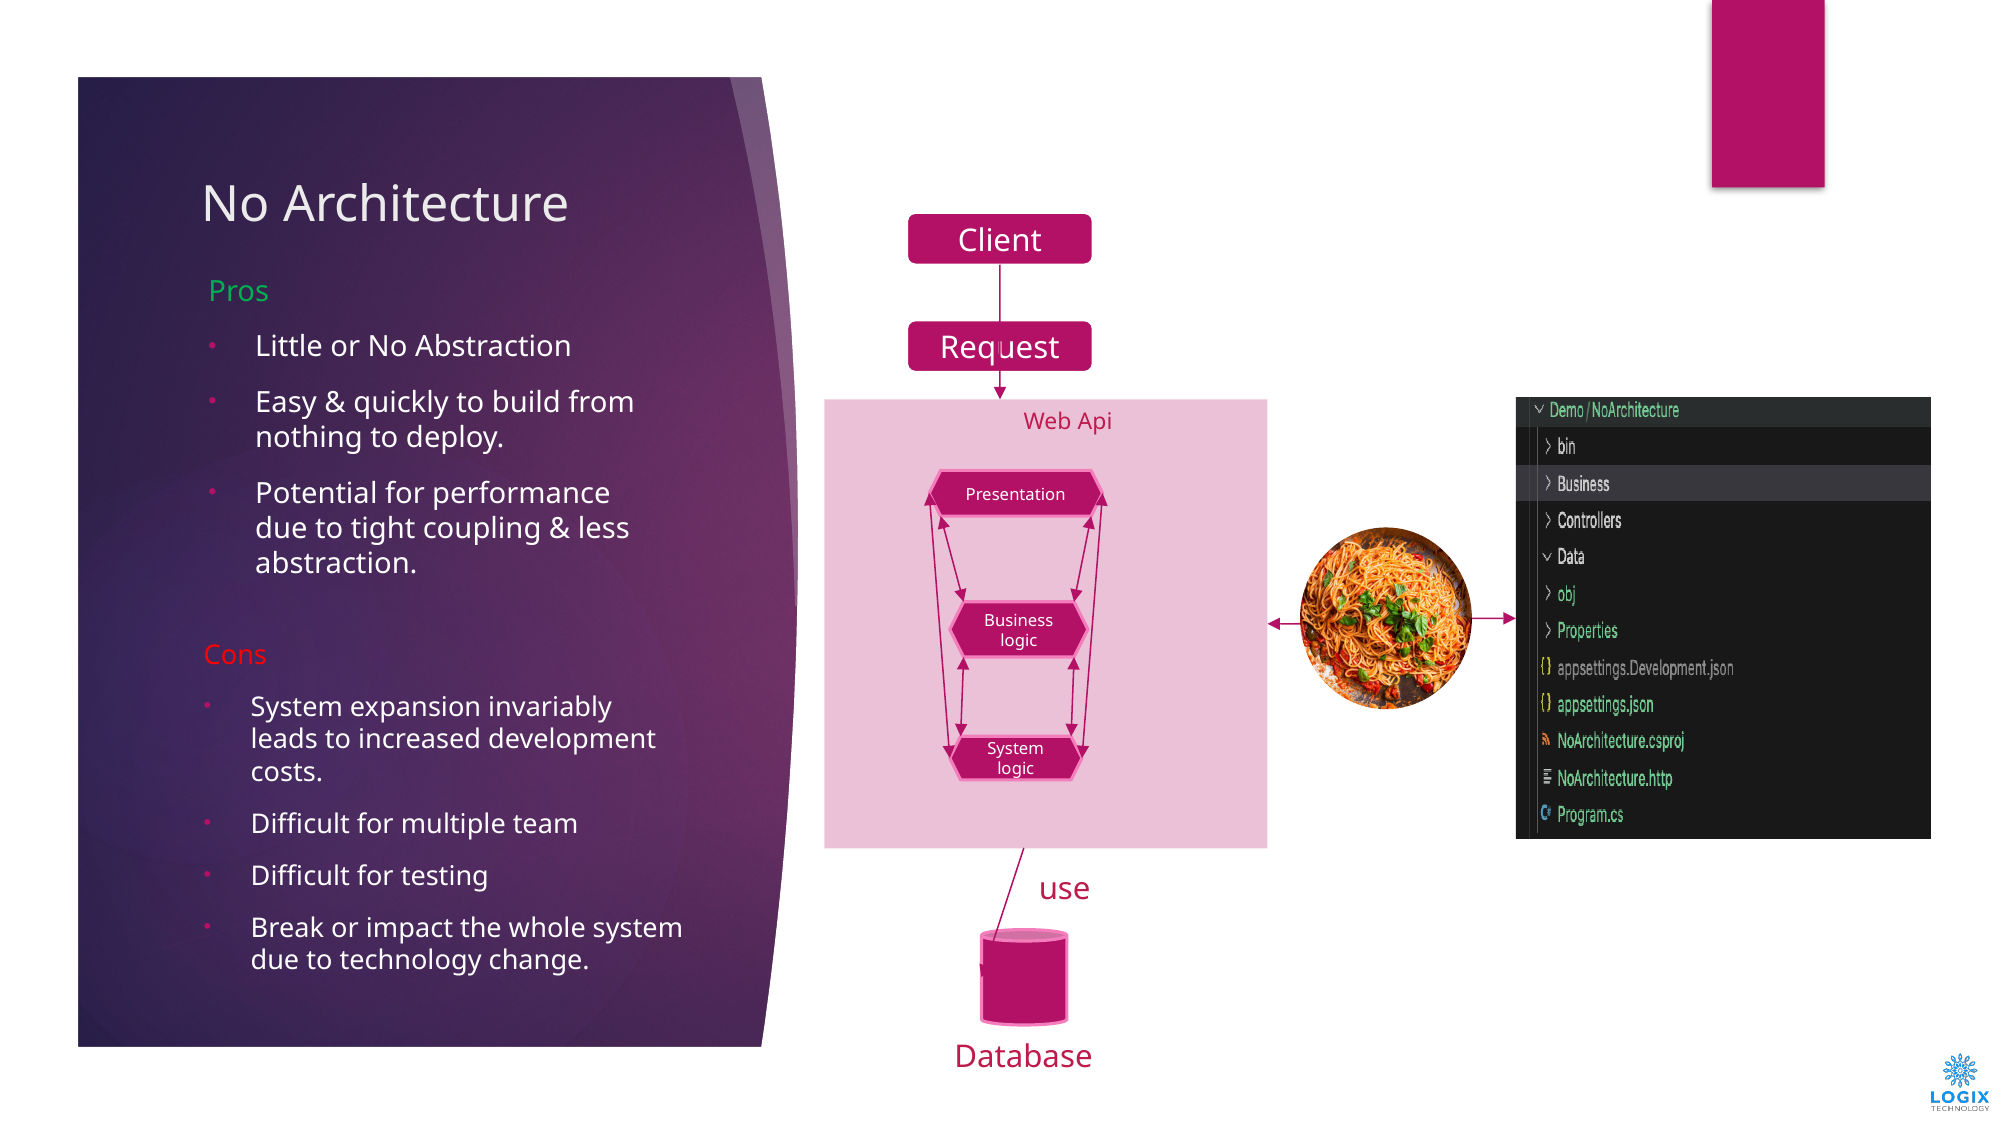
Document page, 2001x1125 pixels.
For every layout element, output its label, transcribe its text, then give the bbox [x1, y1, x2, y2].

list Pros Little or No Abstraction Easy & quickly to build from nothing to deploy. Potential for performance due to tight coupling & less abstraction. [193, 264, 652, 629]
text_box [824, 212, 1268, 1083]
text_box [1267, 397, 1932, 840]
picture [1930, 1052, 1989, 1111]
title No Architecture [186, 94, 646, 239]
text_box Cons System expansion invariably leads to increased development costs. Difficult for multiple team Difficult for testing Break or impact the whole system due to technology change. [188, 629, 702, 996]
